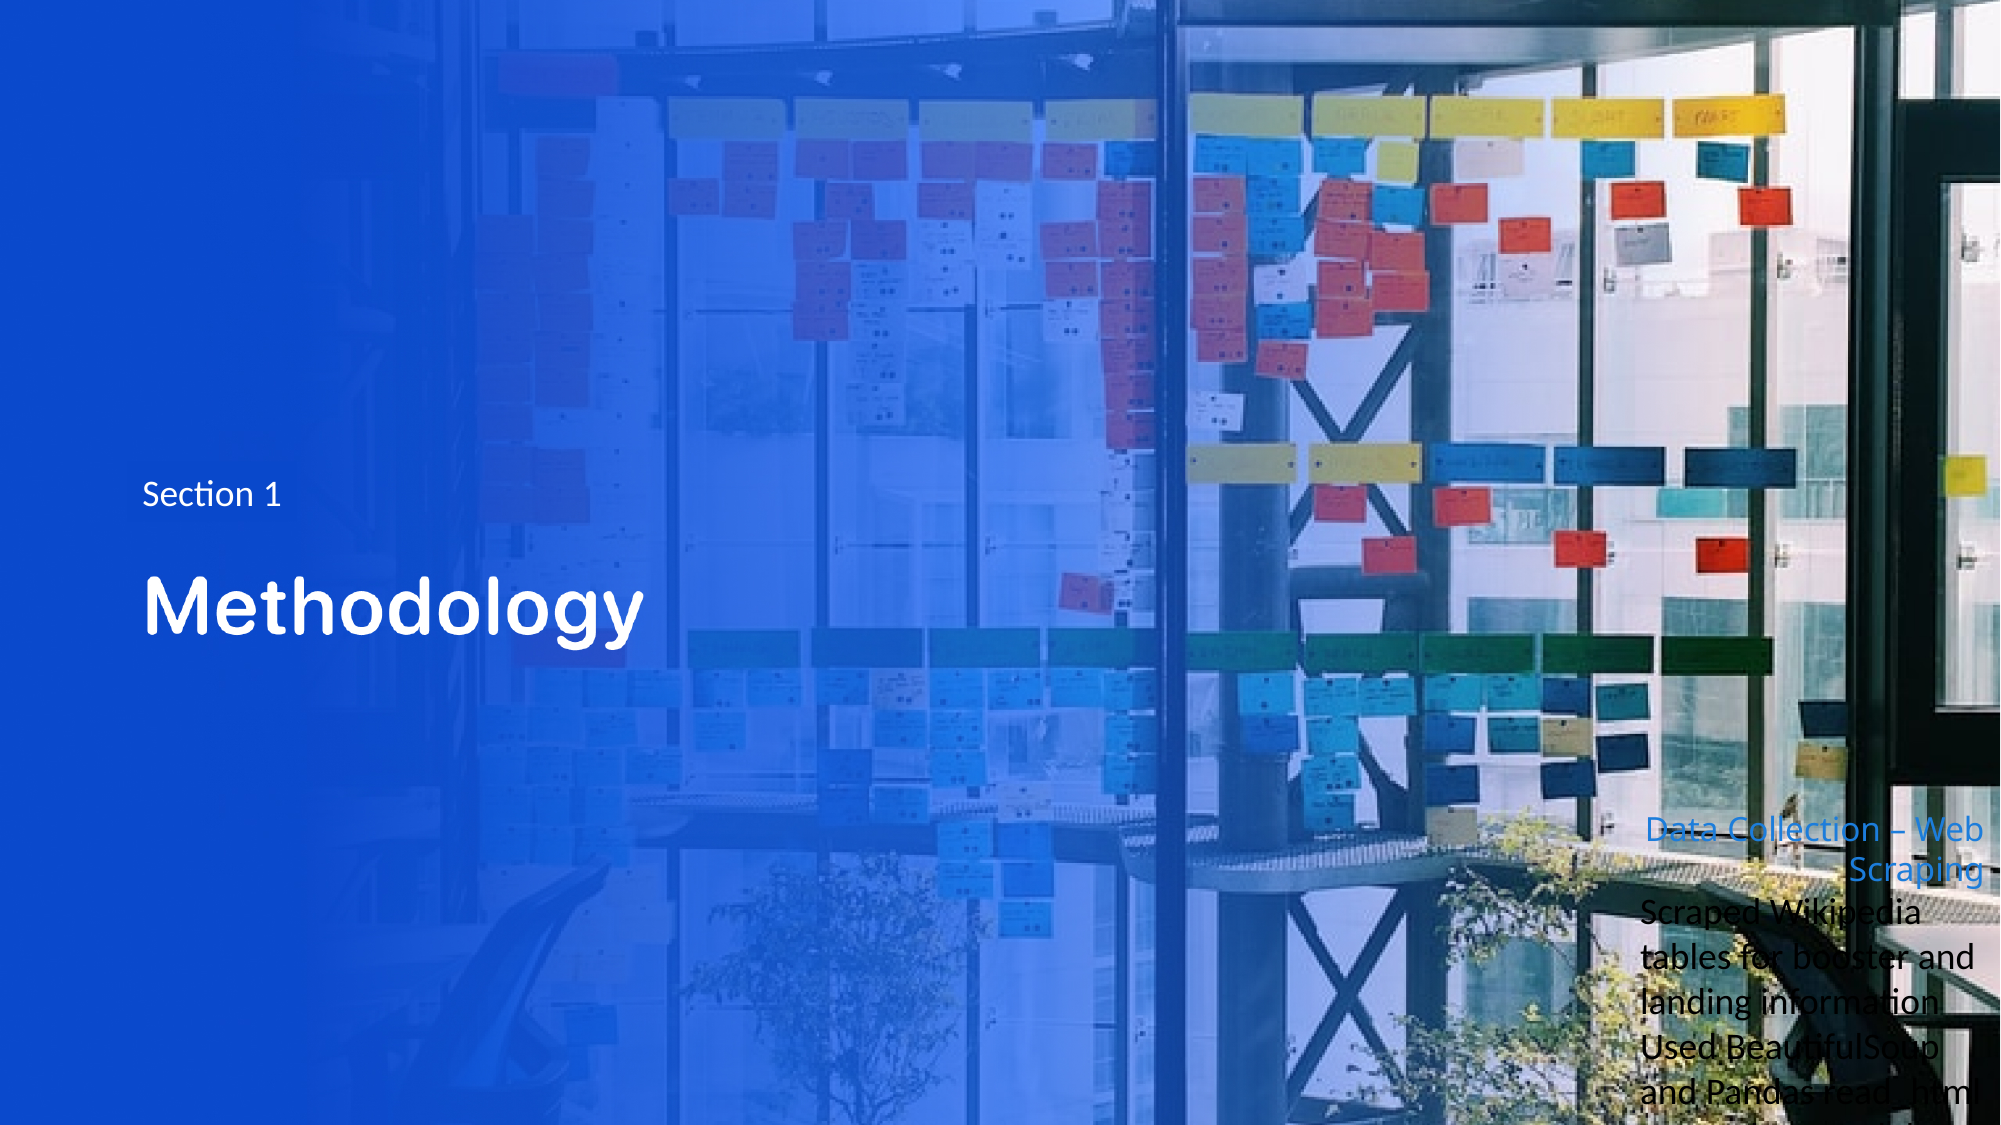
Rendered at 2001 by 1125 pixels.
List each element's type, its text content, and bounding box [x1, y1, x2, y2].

text_box Section 1 [127, 461, 297, 522]
slide_number Data Collection – Web Scraping Scraped Wikipedia tables for booster and landing information Used BeautifulSoup and Pandas read_html Merged scraped data with API dataset GitHub notebook provided for peer review [1550, 1042, 2000, 1103]
picture [0, 0, 2001, 1125]
